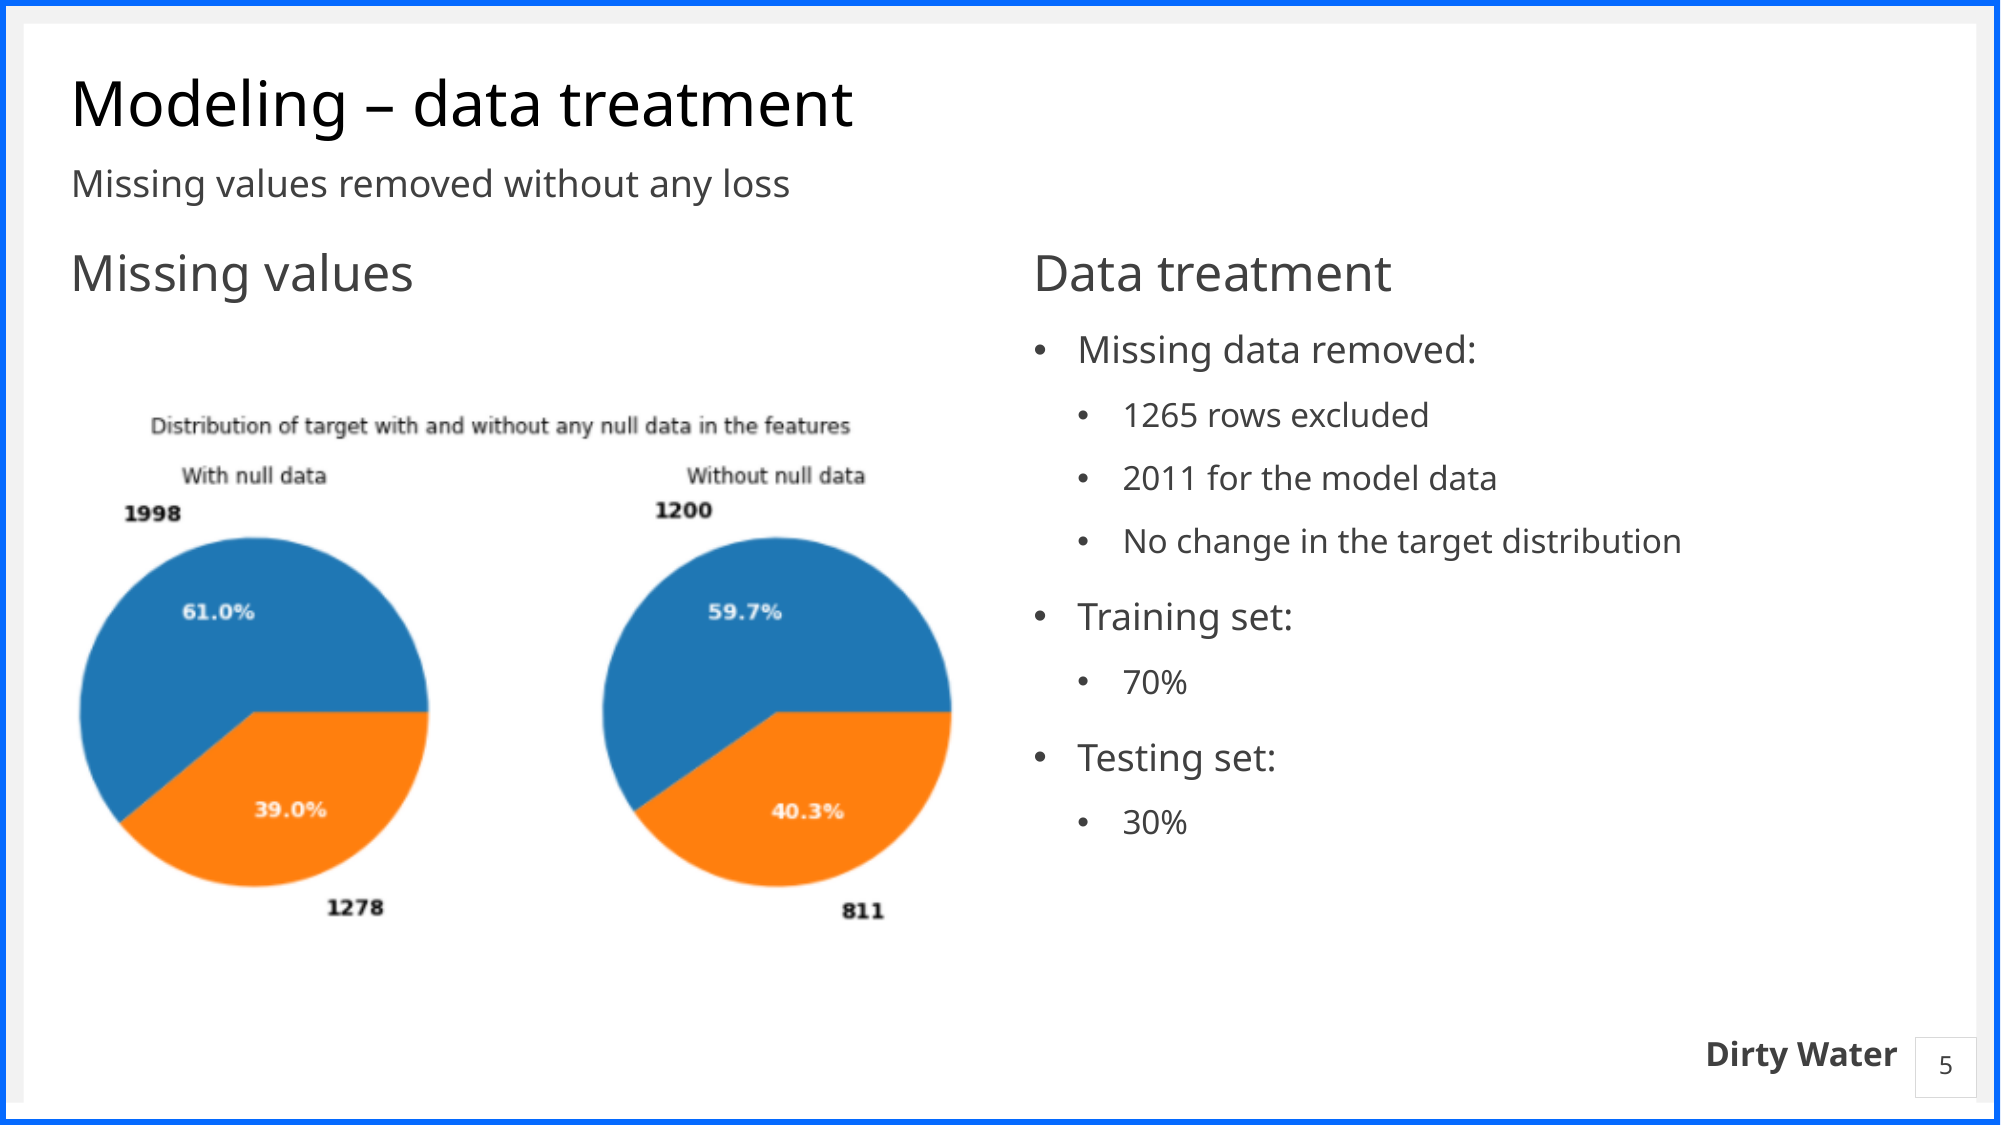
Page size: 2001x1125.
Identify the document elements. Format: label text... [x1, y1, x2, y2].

list Missing values [70, 248, 969, 308]
picture [70, 401, 969, 947]
list Missing data removed: 1265 rows excluded 2011 for the model data No change in the target distribution Training set: 70% Testing set: 30% [1033, 331, 1932, 1016]
list Data treatment [1033, 248, 1932, 308]
list Missing values removed without any loss [70, 165, 1931, 225]
slide_number 5 [1915, 1037, 1977, 1098]
title Modeling – data treatment [70, 70, 1932, 142]
